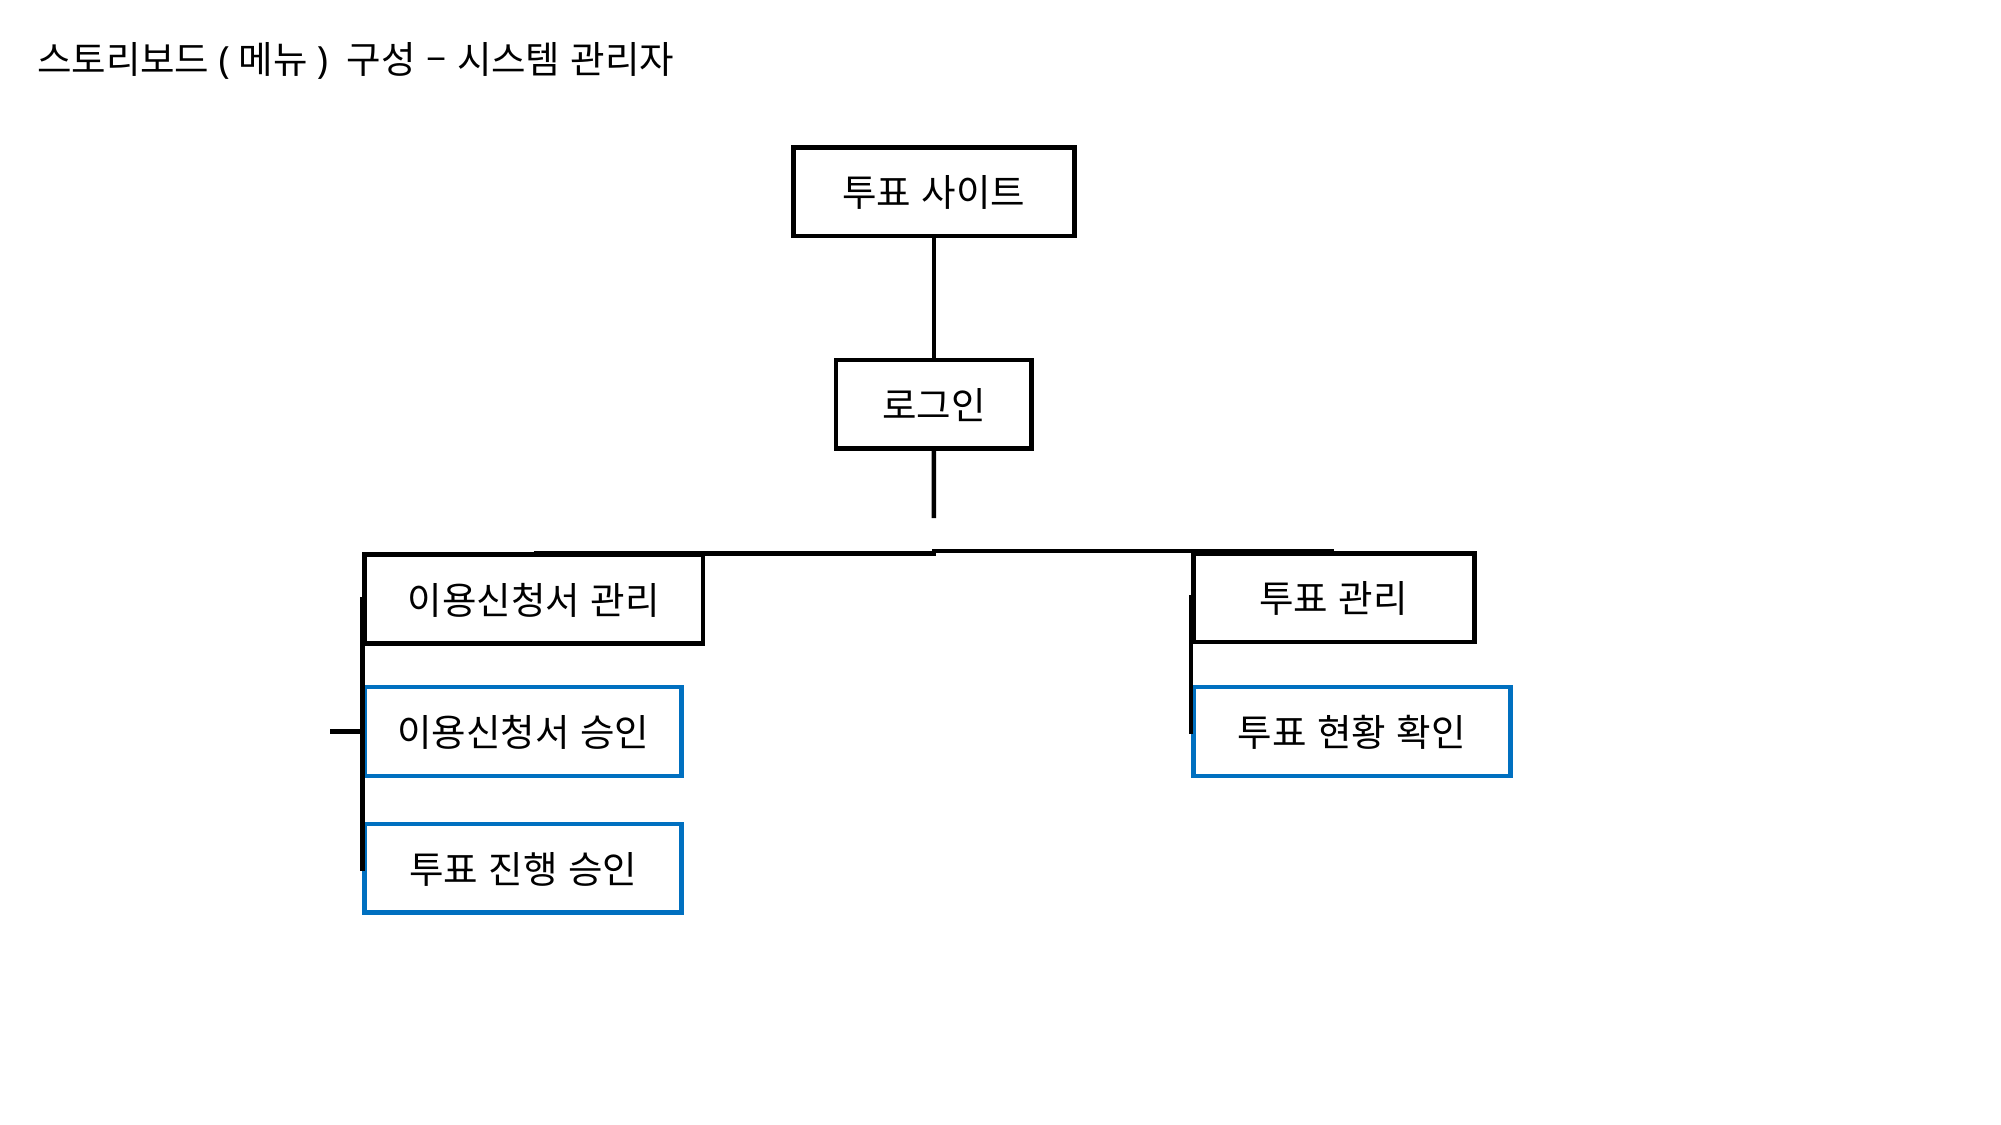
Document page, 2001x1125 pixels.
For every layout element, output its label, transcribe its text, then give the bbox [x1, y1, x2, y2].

text_box 투표 진행 승인 [364, 823, 683, 914]
text_box 투표 현황 확인 [1192, 686, 1511, 777]
text_box 투표 사이트 [792, 146, 1075, 237]
text_box 이용신청서 승인 [367, 686, 683, 777]
text_box 로그인 [835, 359, 932, 450]
text_box 이용신청서 관리 [364, 554, 704, 644]
text_box 스토리보드(메뉴) 구성 – 시스템 관리자 [22, 28, 864, 89]
text_box 로그인 [935, 359, 1033, 450]
text_box 투표 관리 [1192, 552, 1475, 643]
